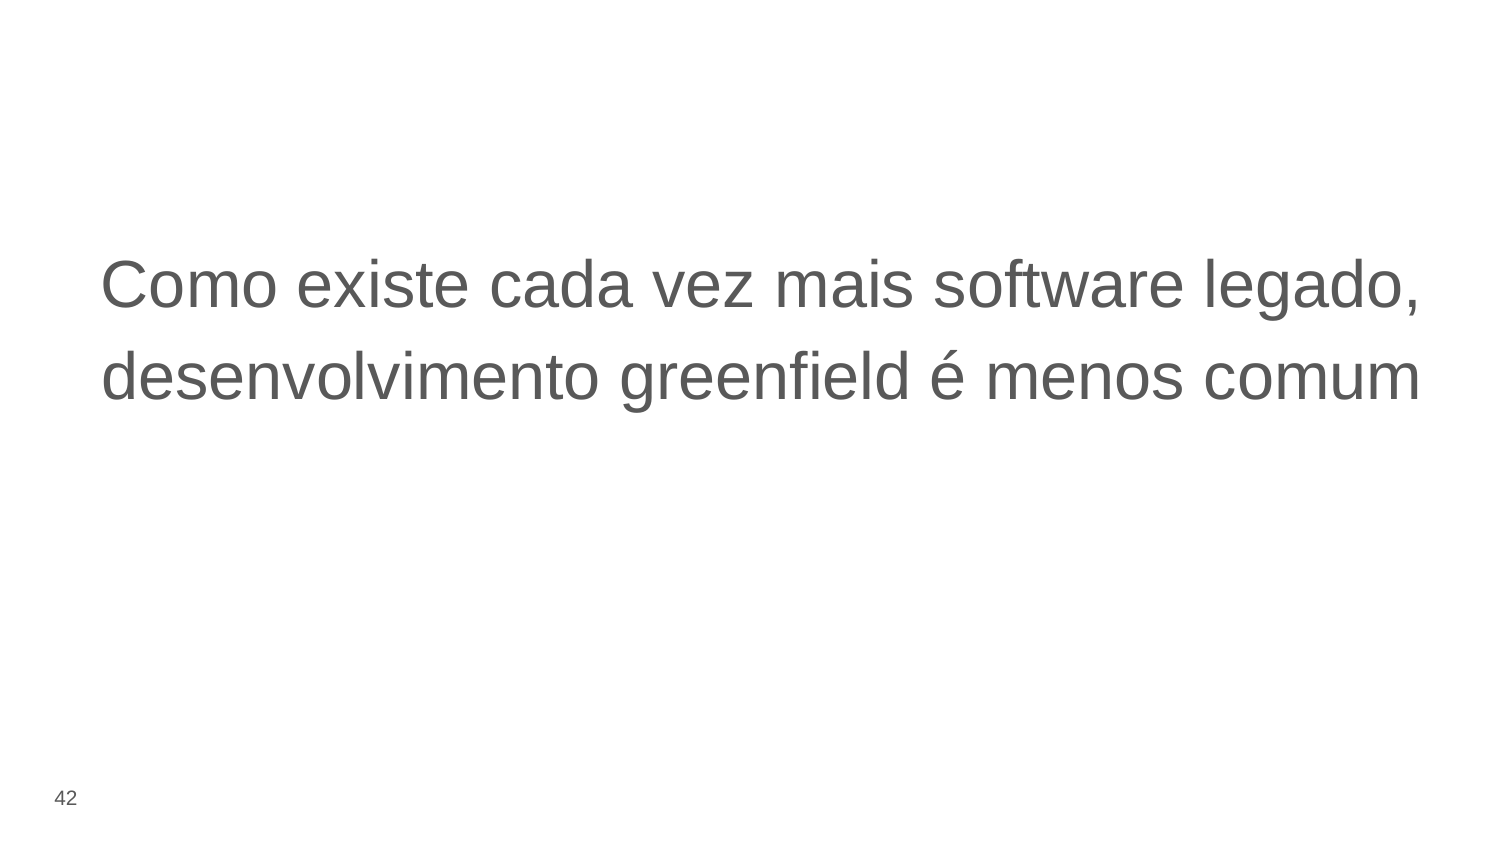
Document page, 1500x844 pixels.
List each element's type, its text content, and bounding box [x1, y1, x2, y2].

slide_number ‹#› [2, 764, 93, 830]
list Como existe cada vez mais software legado, desenvolvimento greenfield é menos comum [51, 214, 1474, 314]
